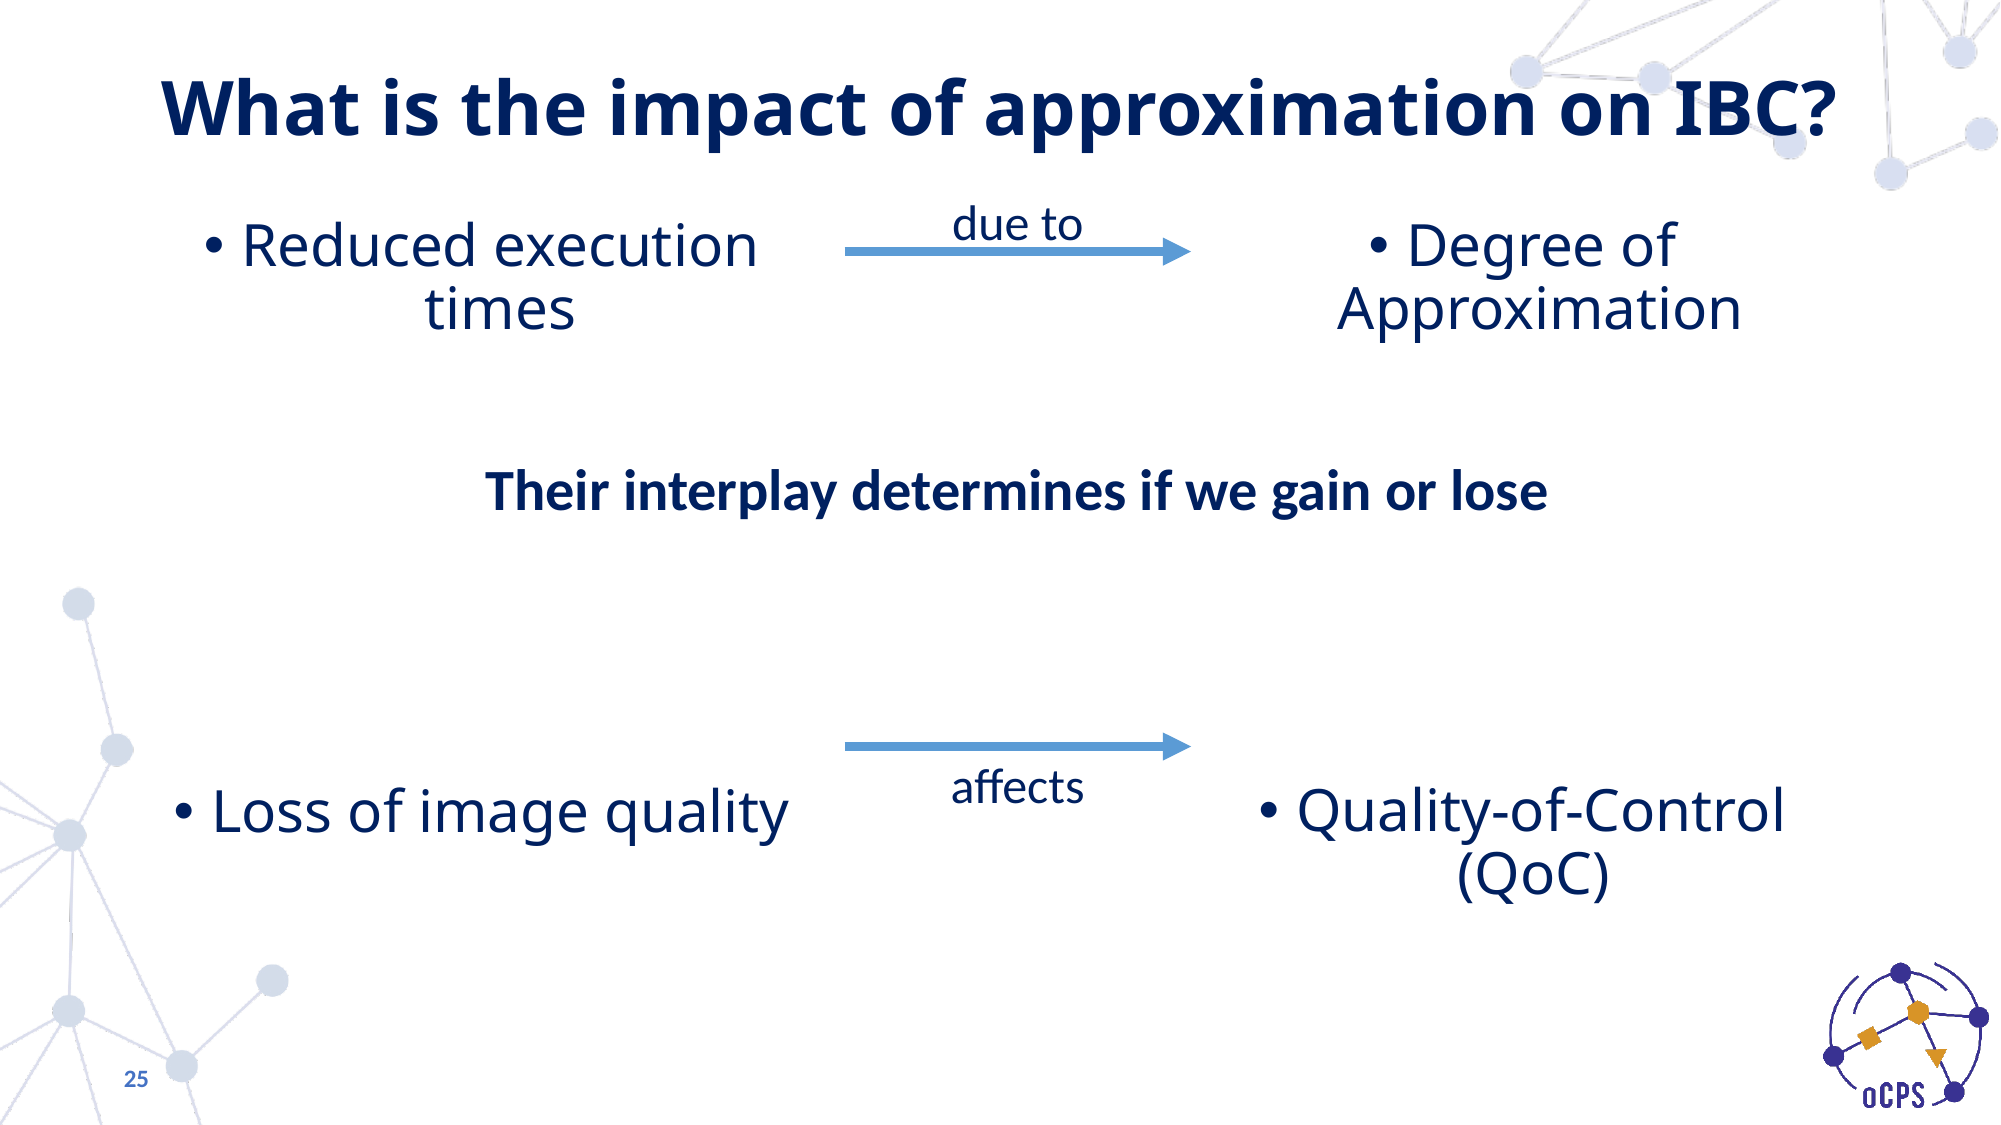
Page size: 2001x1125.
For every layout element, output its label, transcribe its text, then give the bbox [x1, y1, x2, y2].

text_box due to [937, 252, 1099, 258]
list Reduced execution times Loss of image quality [137, 209, 826, 1014]
text_box due to [937, 182, 1099, 251]
picture [0, 575, 319, 1125]
picture [1823, 962, 1989, 1108]
text_box Their interplay determines if we gain or lose [470, 444, 1181, 530]
slide_number 25 [108, 1047, 559, 1108]
title What is the impact of approximation on IBC? [137, 59, 1863, 163]
text_box affects [935, 747, 1100, 822]
text_box Degree of Approximation Quality-of-Control (QoC) [1181, 209, 1863, 1014]
